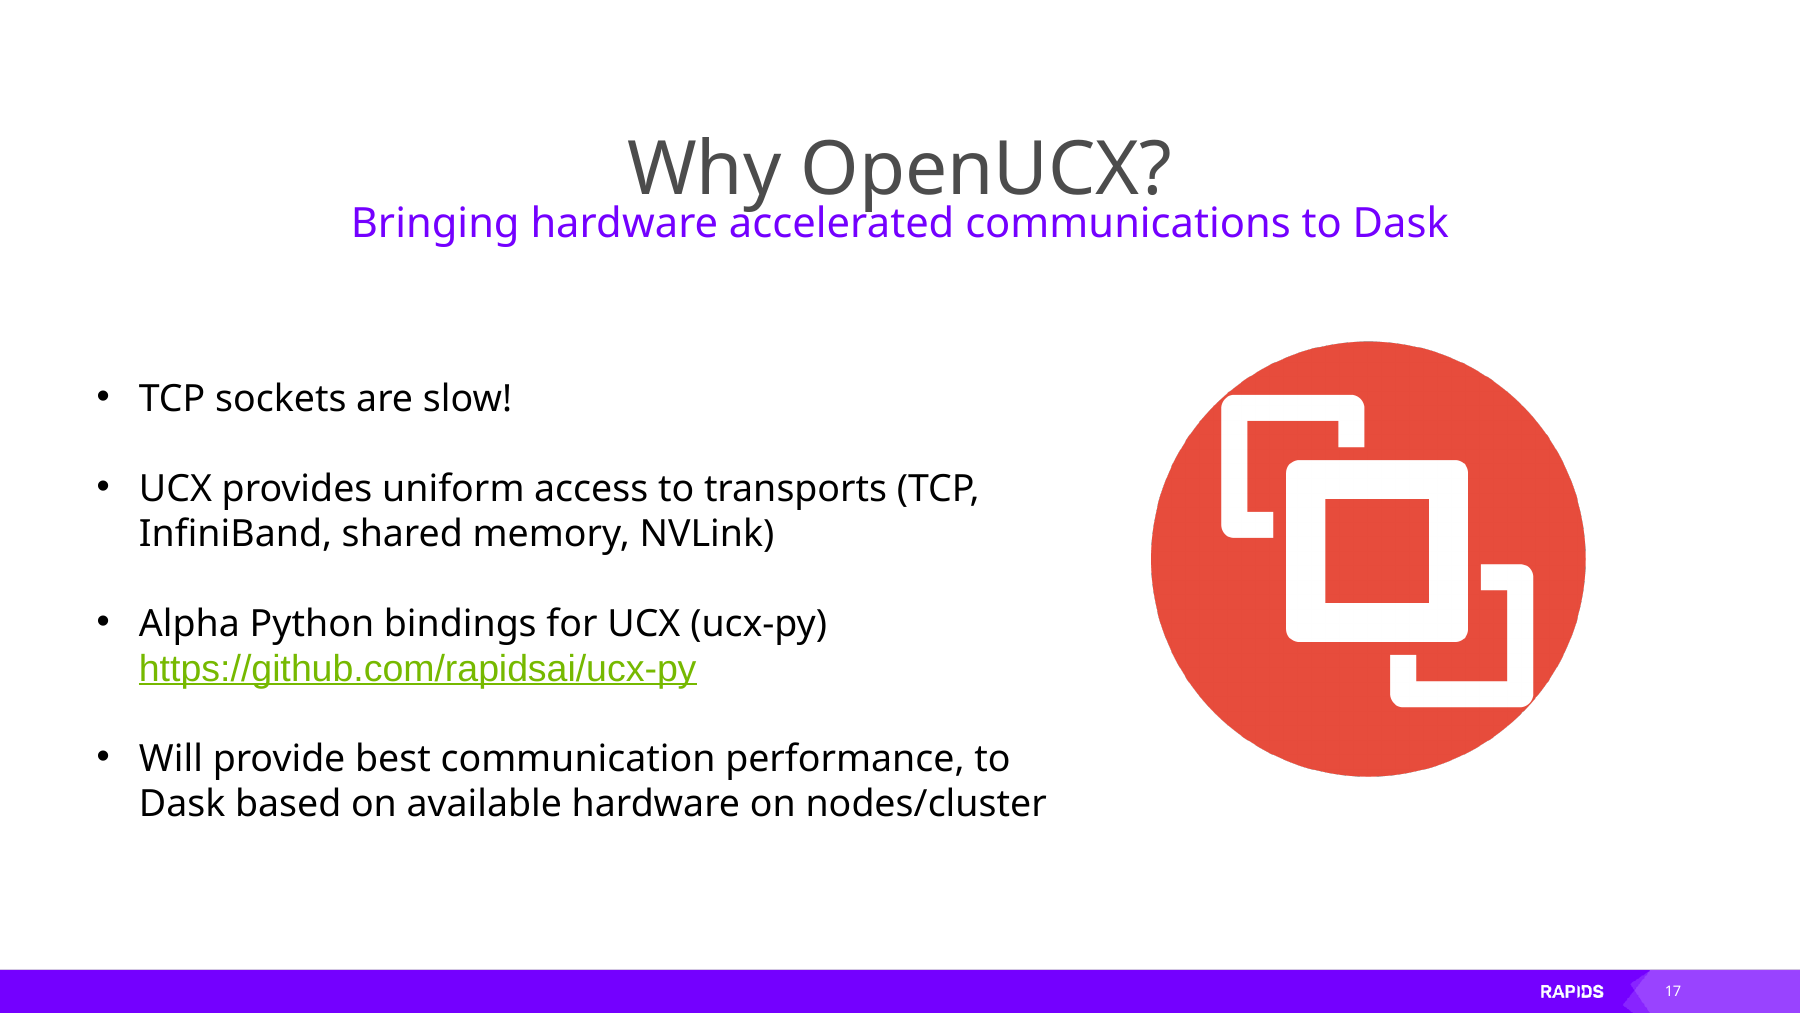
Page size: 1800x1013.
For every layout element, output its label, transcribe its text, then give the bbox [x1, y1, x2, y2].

text_box Bringing hardware accelerated communications to Dask [81, 194, 1719, 281]
text_box TCP sockets are slow! UCX provides uniform access to transports (TCP, InfiniBand, shared memory, NVLink) Alpha Python bindings for UCX (ucx-py) https://github.com/rapidsai/ucx-py Will provide best communication performance, to Dask based on available hardware on nodes/cluster [81, 365, 1093, 945]
picture [0, 0, 1800, 1013]
title Why OpenUCX? [81, 121, 1719, 194]
